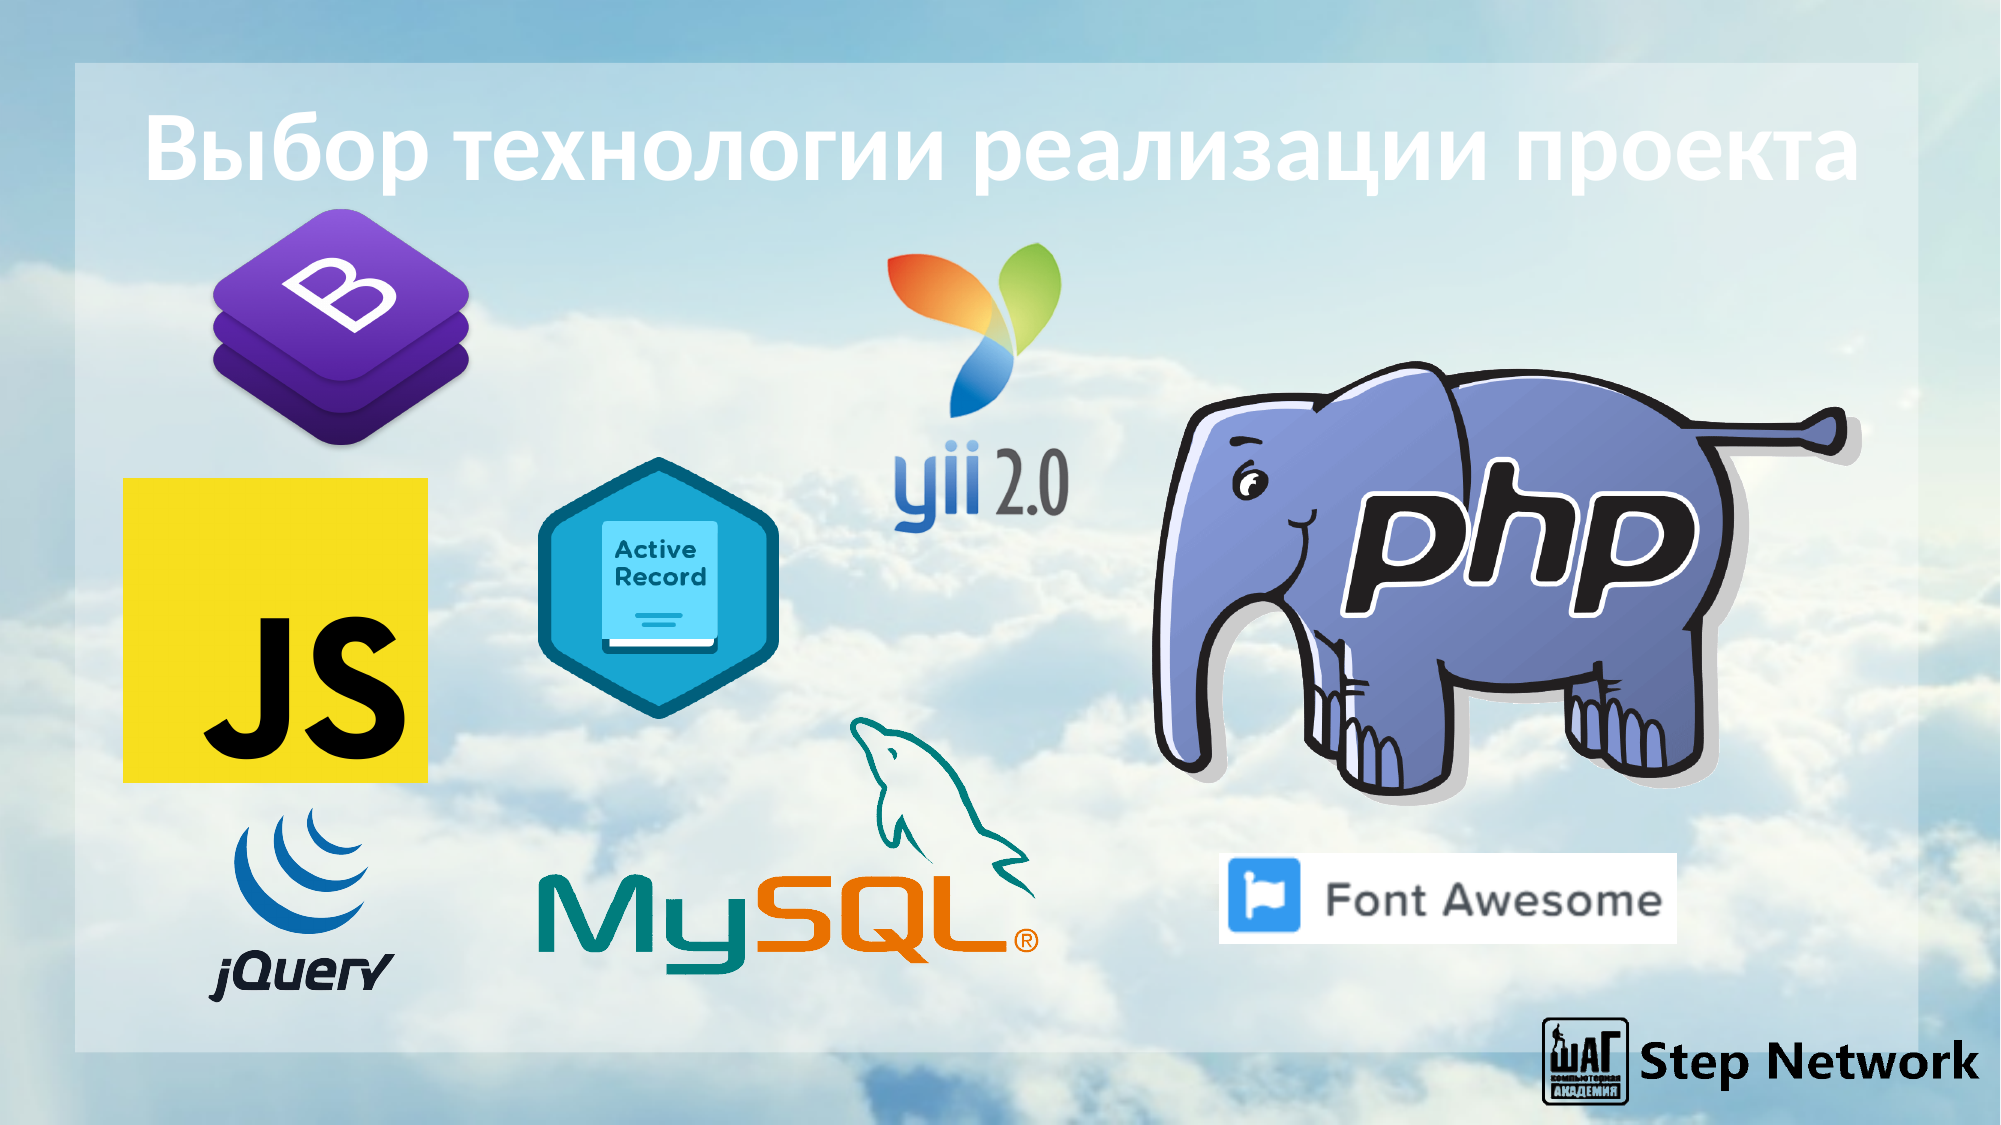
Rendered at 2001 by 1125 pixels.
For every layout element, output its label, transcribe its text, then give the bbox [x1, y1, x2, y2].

text_box [74, 62, 1919, 1053]
picture [0, 0, 2001, 1125]
text_box Выбор технологии реализации проекта [88, 72, 1919, 208]
